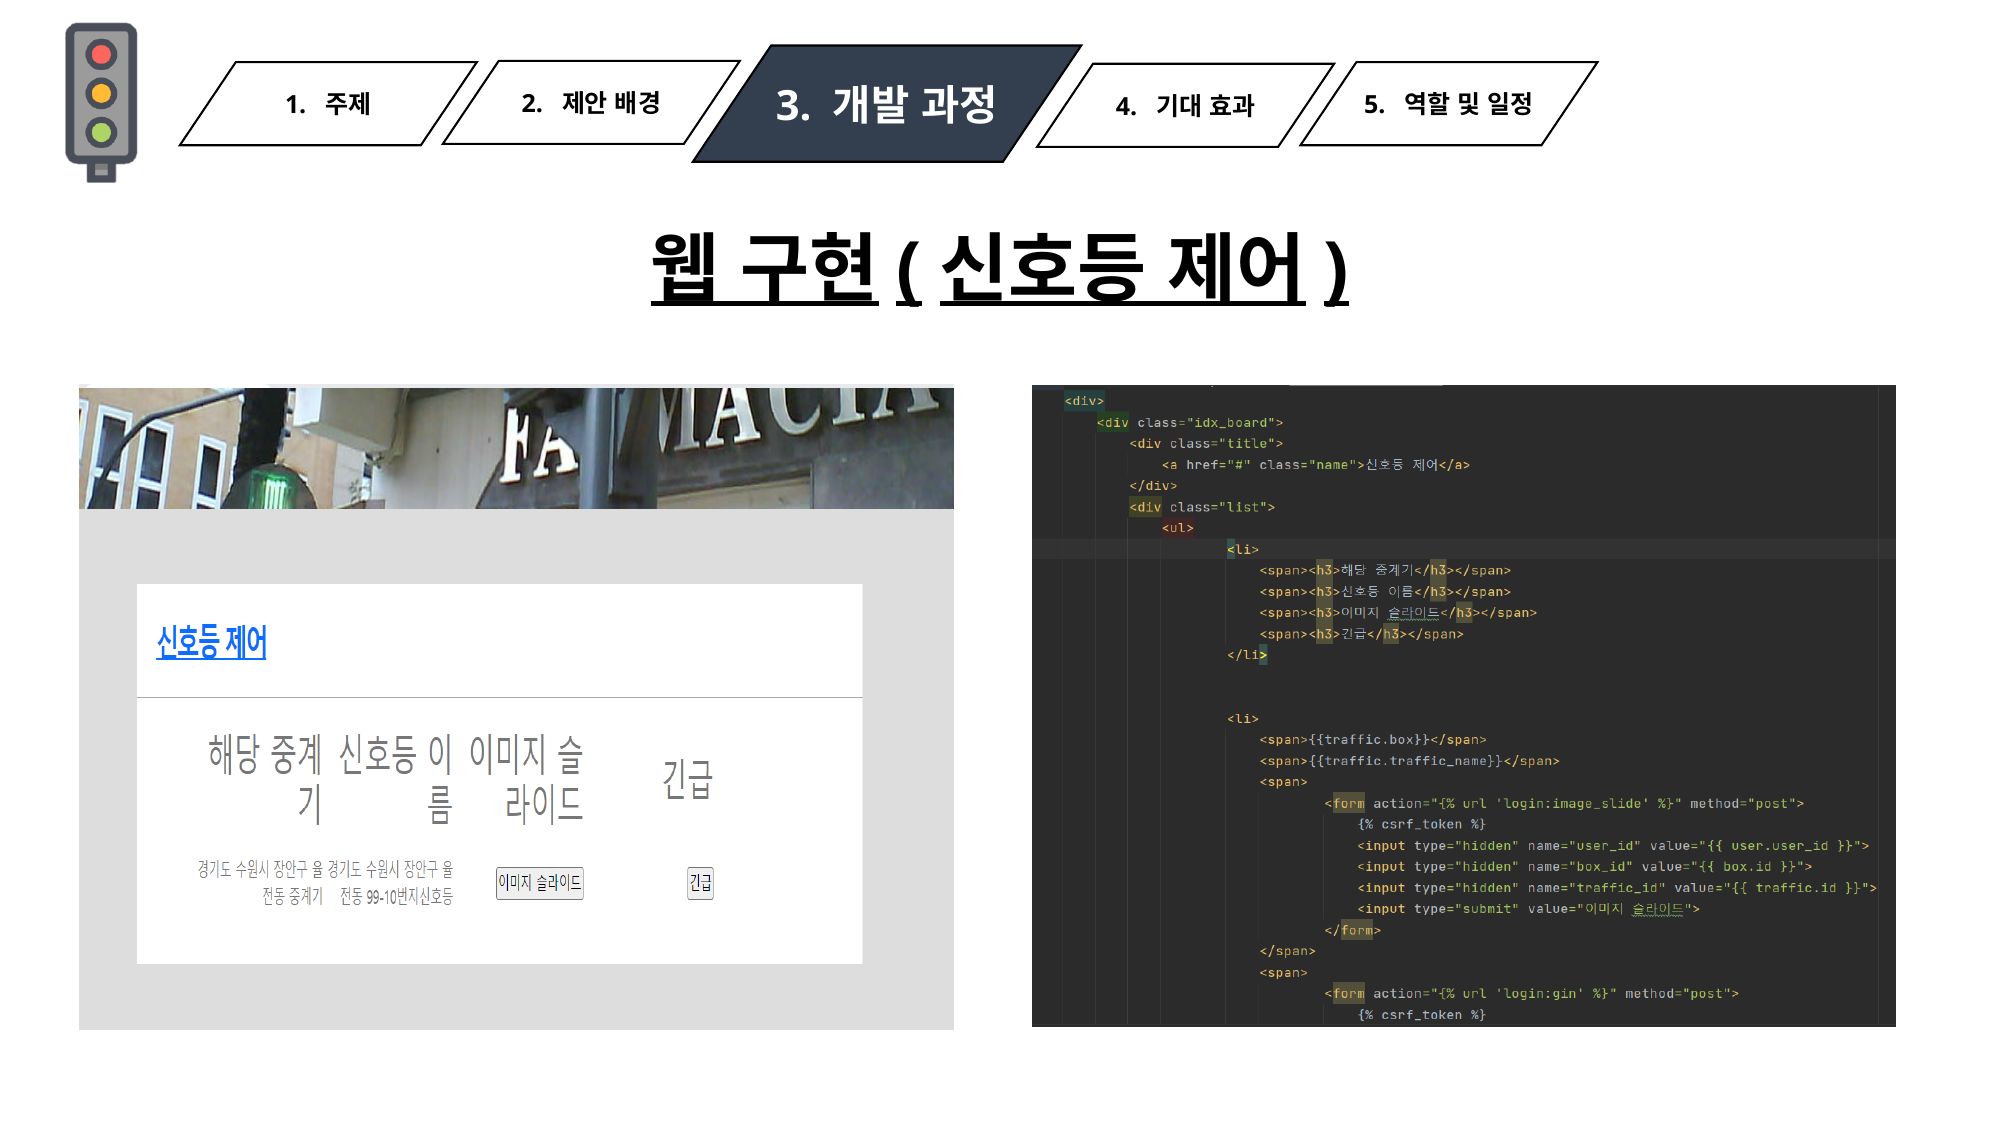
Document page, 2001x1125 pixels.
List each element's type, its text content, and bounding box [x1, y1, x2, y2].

text_box 5. 역할 및 일정 [1298, 61, 1600, 147]
text_box 3. 개발 과정 [690, 44, 1084, 163]
picture [1032, 385, 1896, 1027]
text_box 2. 제안 배경 [440, 59, 742, 145]
picture [39, 18, 163, 191]
text_box 4. 기대 효과 [1035, 62, 1337, 148]
text_box 웹 구현(신호등 제어) [541, 213, 1459, 318]
text_box 1. 주제 [177, 61, 479, 147]
picture [79, 384, 954, 1030]
